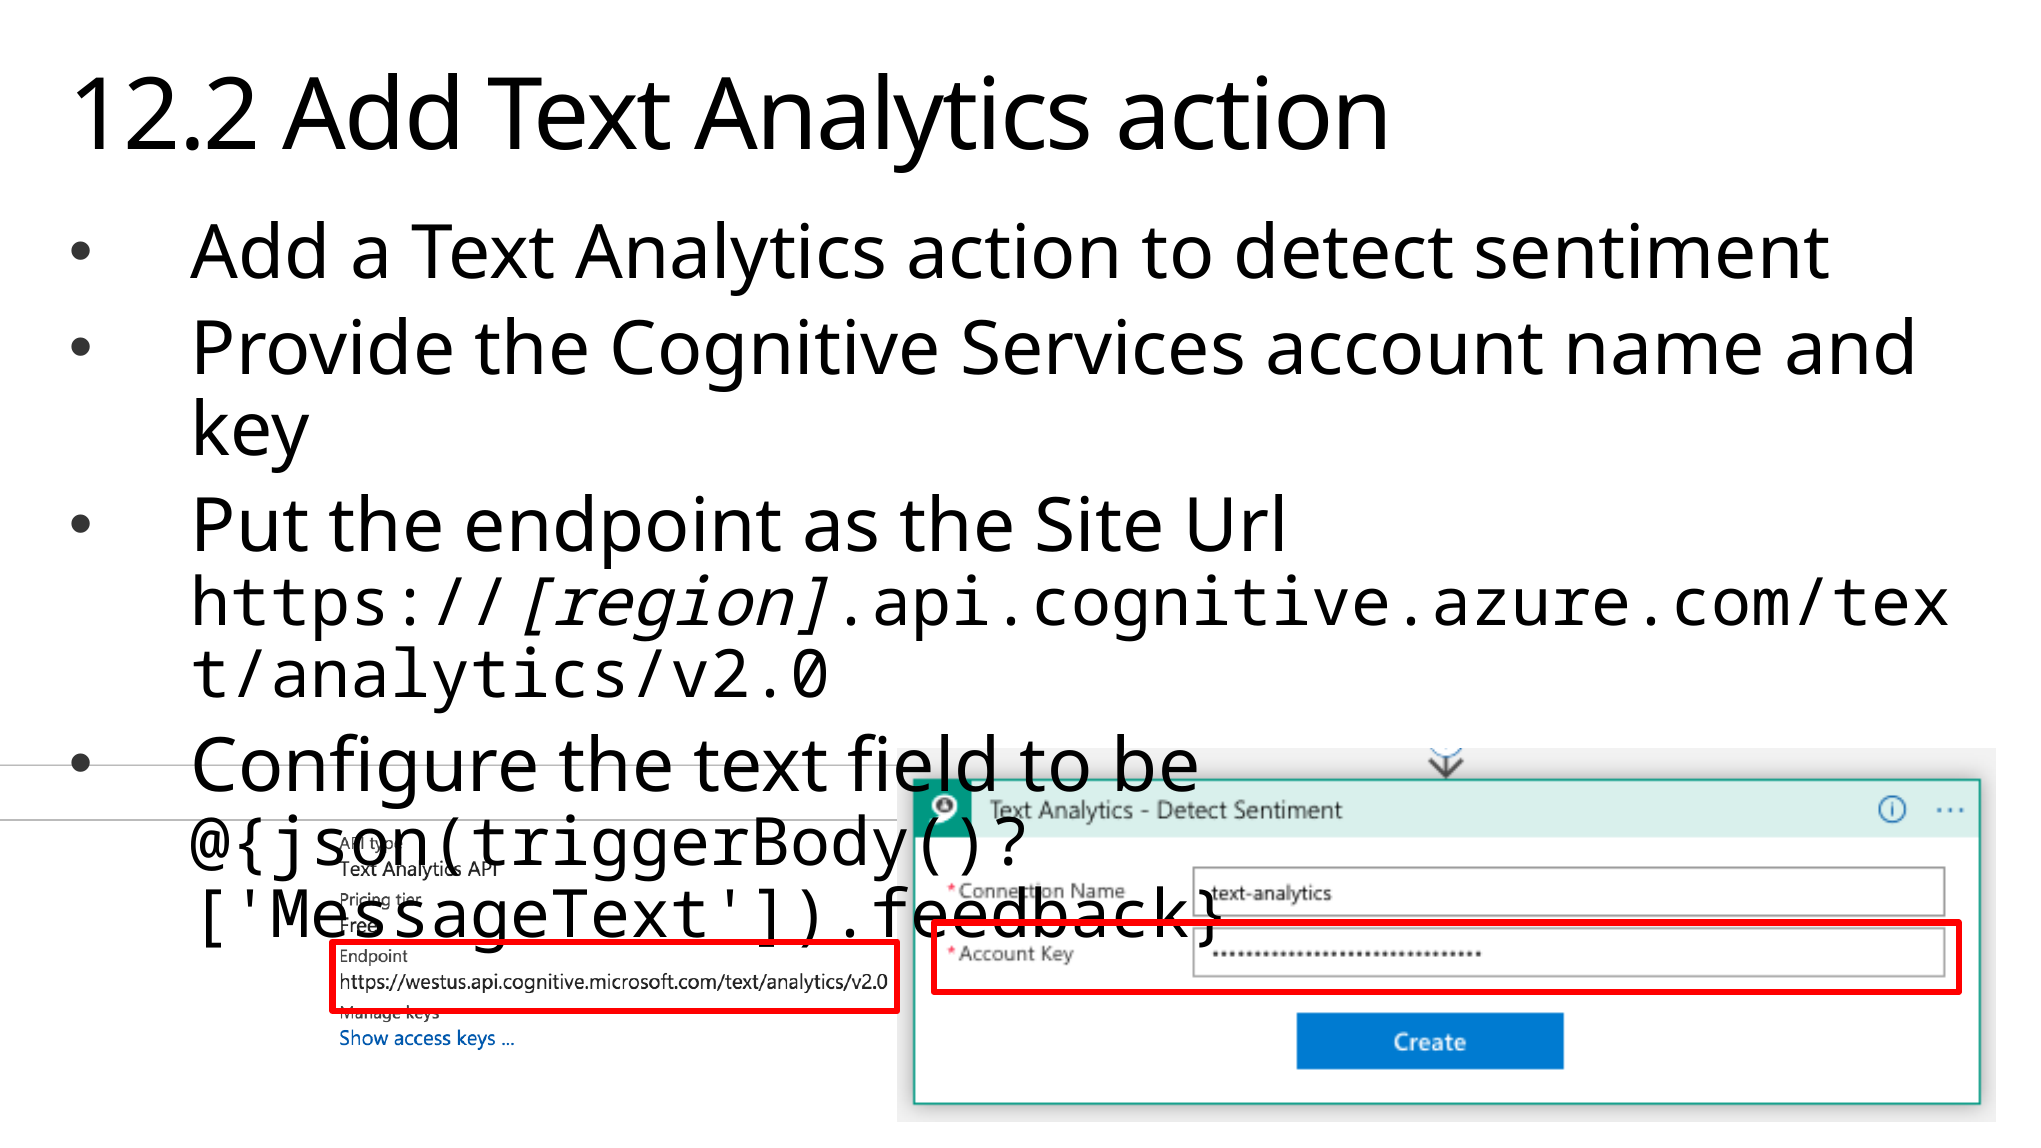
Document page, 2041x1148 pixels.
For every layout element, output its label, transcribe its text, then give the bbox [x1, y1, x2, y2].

title 12.2 Add Text Analytics action [45, 48, 1996, 198]
picture [0, 748, 1996, 1122]
list Add a Text Analytics action to detect sentiment Provide the Cognitive Services account name and key Put the endpoint as the Site Url https://[region].api.cognitive.azure.com/text/analytics/v2.0 Configure the text field to be @{json(triggerBody()?['MessageText']).feedback} [45, 198, 1996, 761]
